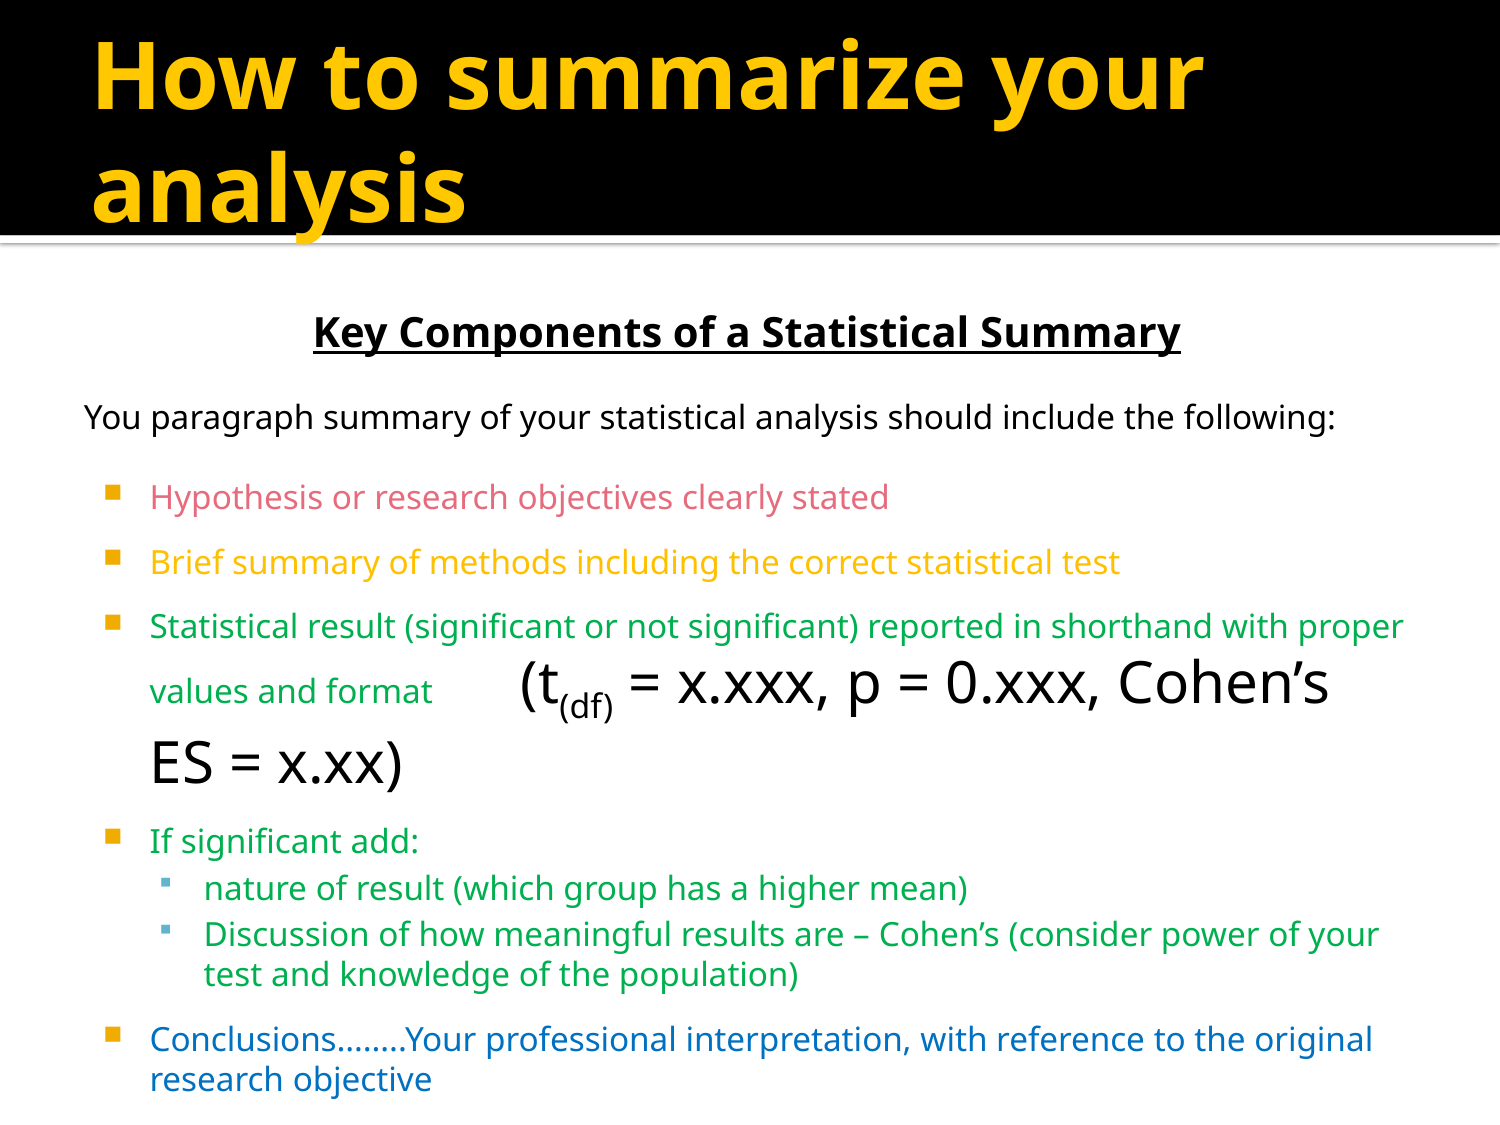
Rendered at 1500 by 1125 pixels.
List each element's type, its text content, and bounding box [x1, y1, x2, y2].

list Key Components of a Statistical Summary You paragraph summary of your statistical analysis should include the following: Hypothesis or research objectives clearly stated Brief summary of methods including the correct statistical test Statistical result (significant or not significant) reported in shorthand with proper values and format (t(df) = x.xxx, p = 0.xxx, Cohen’s ES = x.xx) If significant add: nature of result (which group has a higher mean) Discussion of how meaningful results are – Cohen’s (consider power of your test and knowledge of the population) Conclusions……..Your professional interpretation, with reference to the original research objective [75, 291, 1425, 1050]
title How to summarize your analysis [75, 25, 1425, 231]
